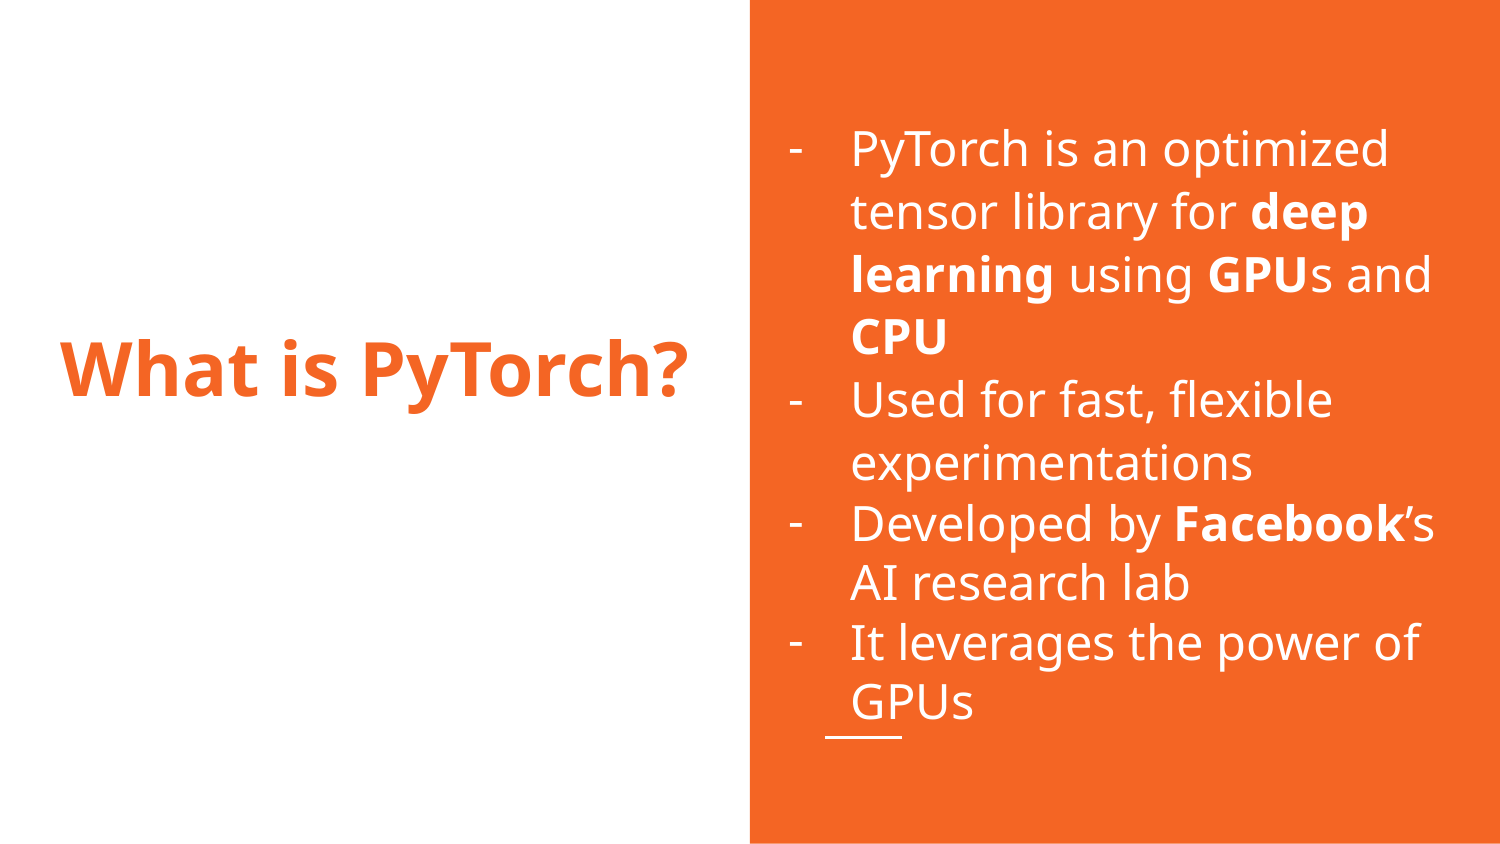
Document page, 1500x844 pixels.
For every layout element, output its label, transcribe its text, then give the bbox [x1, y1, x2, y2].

list PyTorch is an optimized tensor library for deep learning using GPUs and CPU Used for fast, flexible experimentations Developed by Facebook’s AI research lab It leverages the power of GPUs [760, 6, 1487, 783]
title What is PyTorch? [43, 217, 708, 434]
